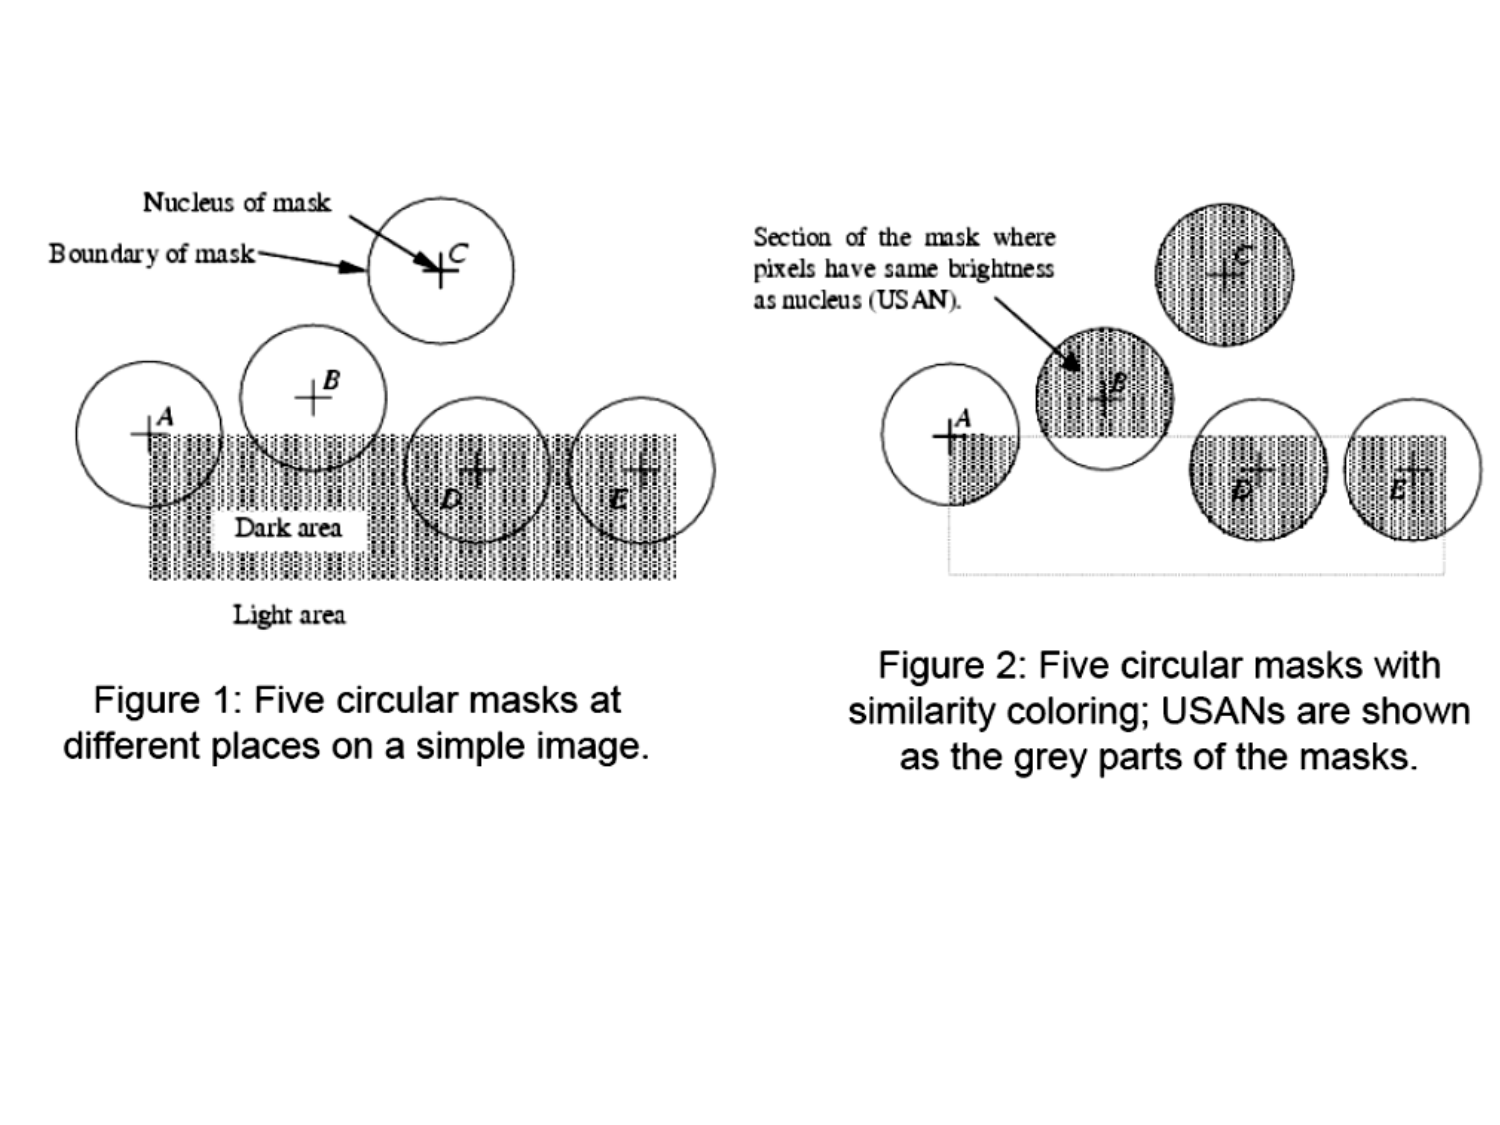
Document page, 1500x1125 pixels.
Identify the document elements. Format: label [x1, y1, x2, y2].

picture [5, 134, 1500, 867]
